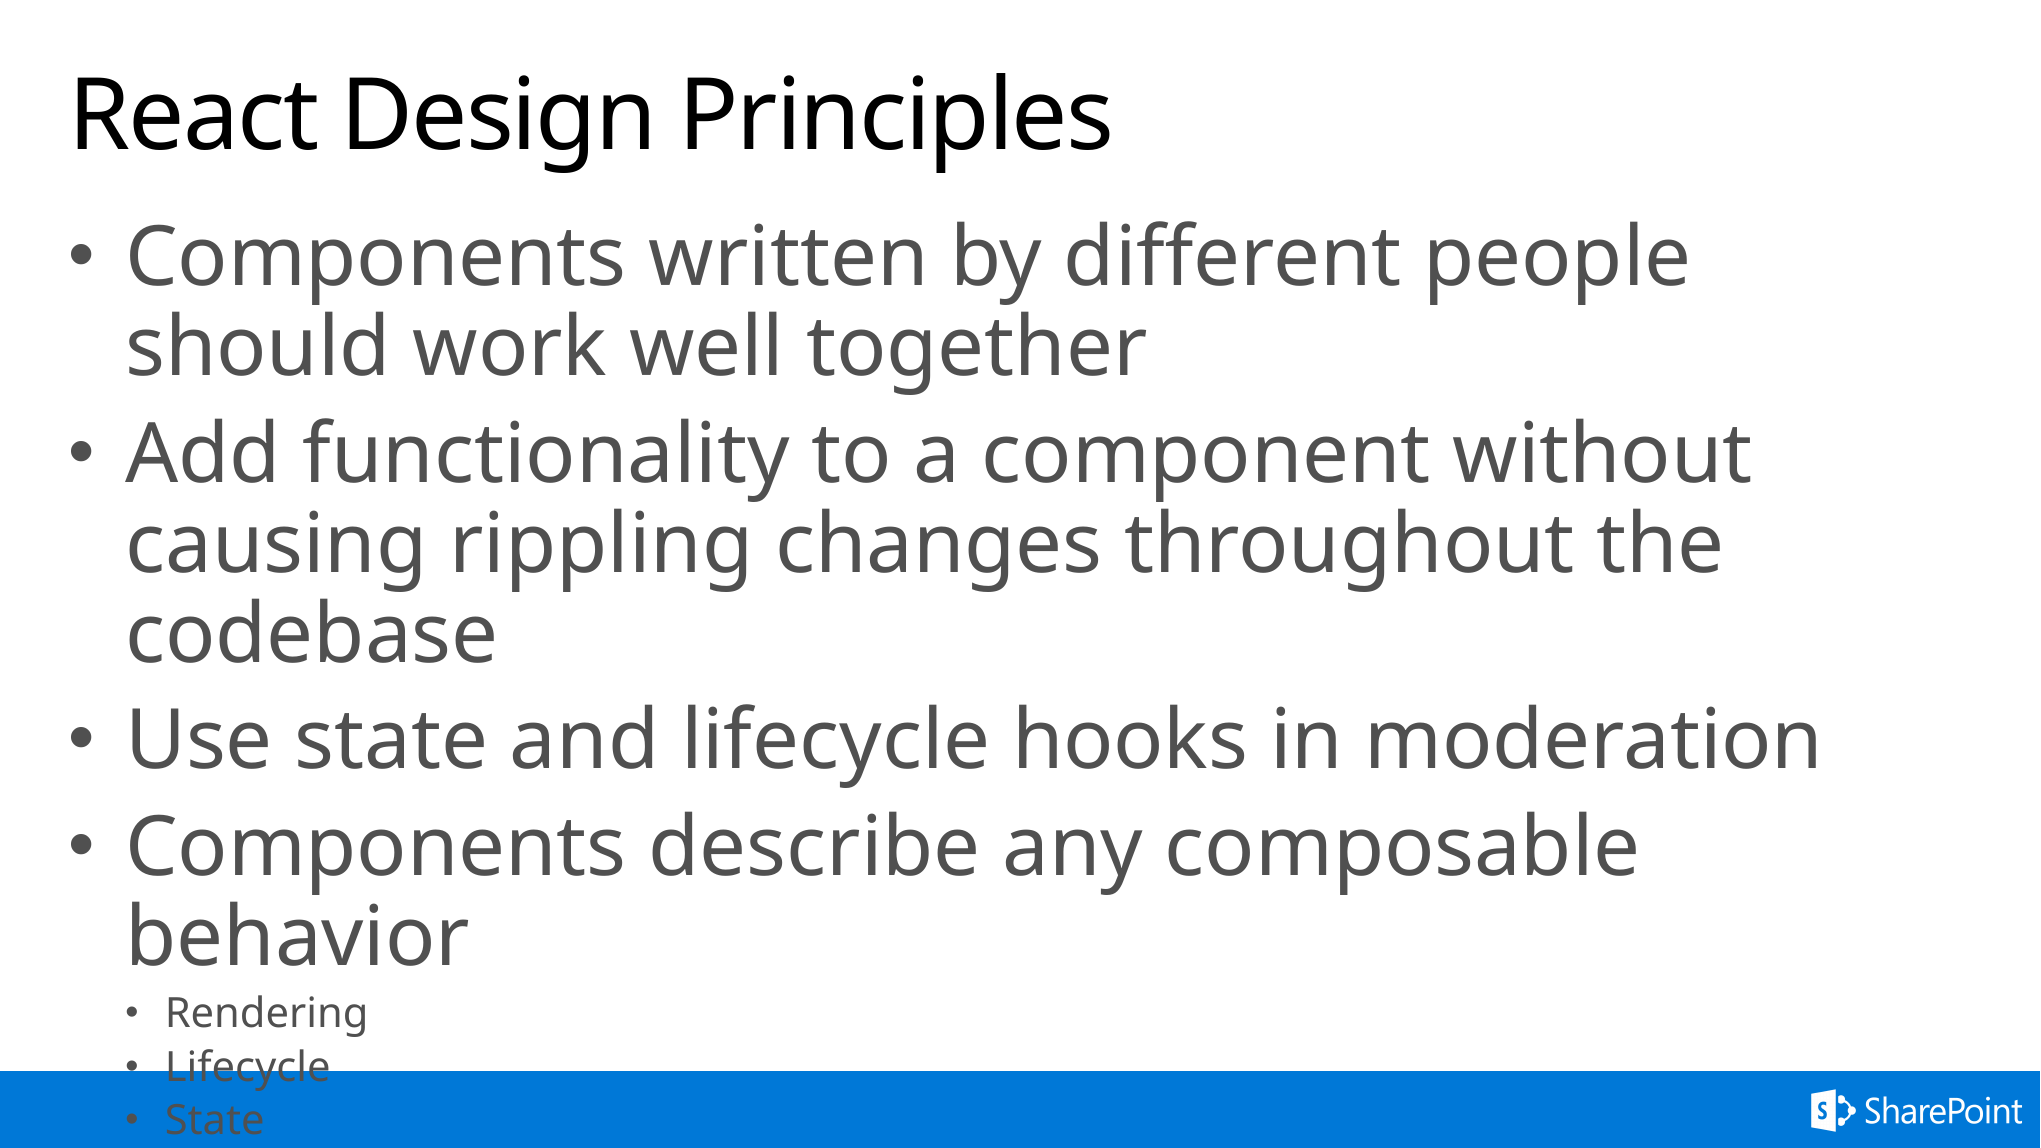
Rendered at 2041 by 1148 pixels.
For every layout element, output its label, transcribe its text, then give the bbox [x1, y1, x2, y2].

picture [1793, 1071, 2040, 1148]
title React Design Principles [45, 48, 1996, 199]
list Components written by different people should work well together Add functionality to a component without causing rippling changes throughout the codebase Use state and lifecycle hooks in moderation Components describe any composable behavior Rendering Lifecycle State [45, 199, 1996, 1002]
